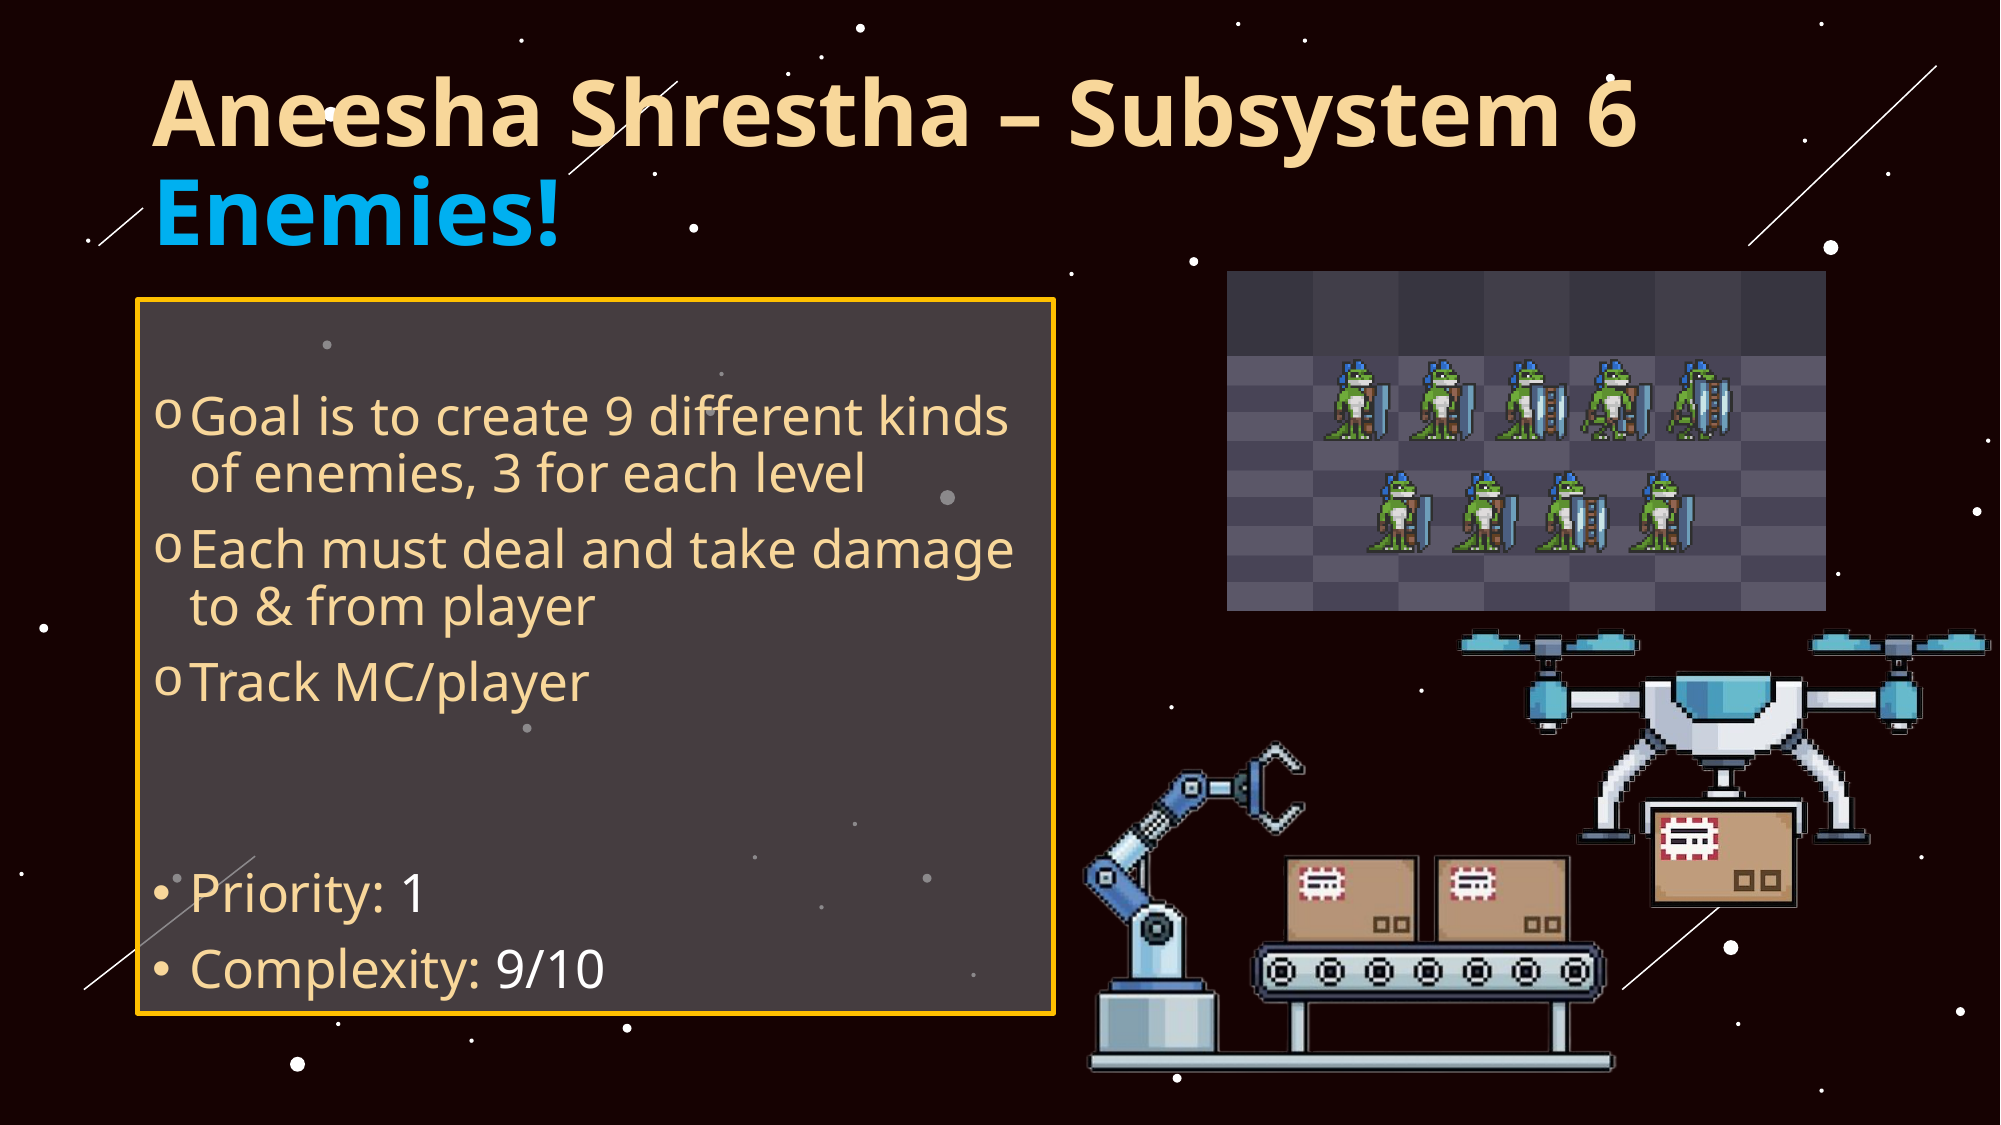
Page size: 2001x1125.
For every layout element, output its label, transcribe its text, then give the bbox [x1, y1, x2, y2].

text_box Aneesha Shrestha – Subsystem 6 Enemies! [137, 59, 1863, 278]
picture [1227, 271, 1826, 611]
text_box Goal is to create 9 different kinds of enemies, 3 for each level Each must deal and take damage to & from player Track MC/player Priority: 1 Complexity: 9/10 [137, 299, 1054, 1014]
picture [1073, 619, 2000, 1085]
